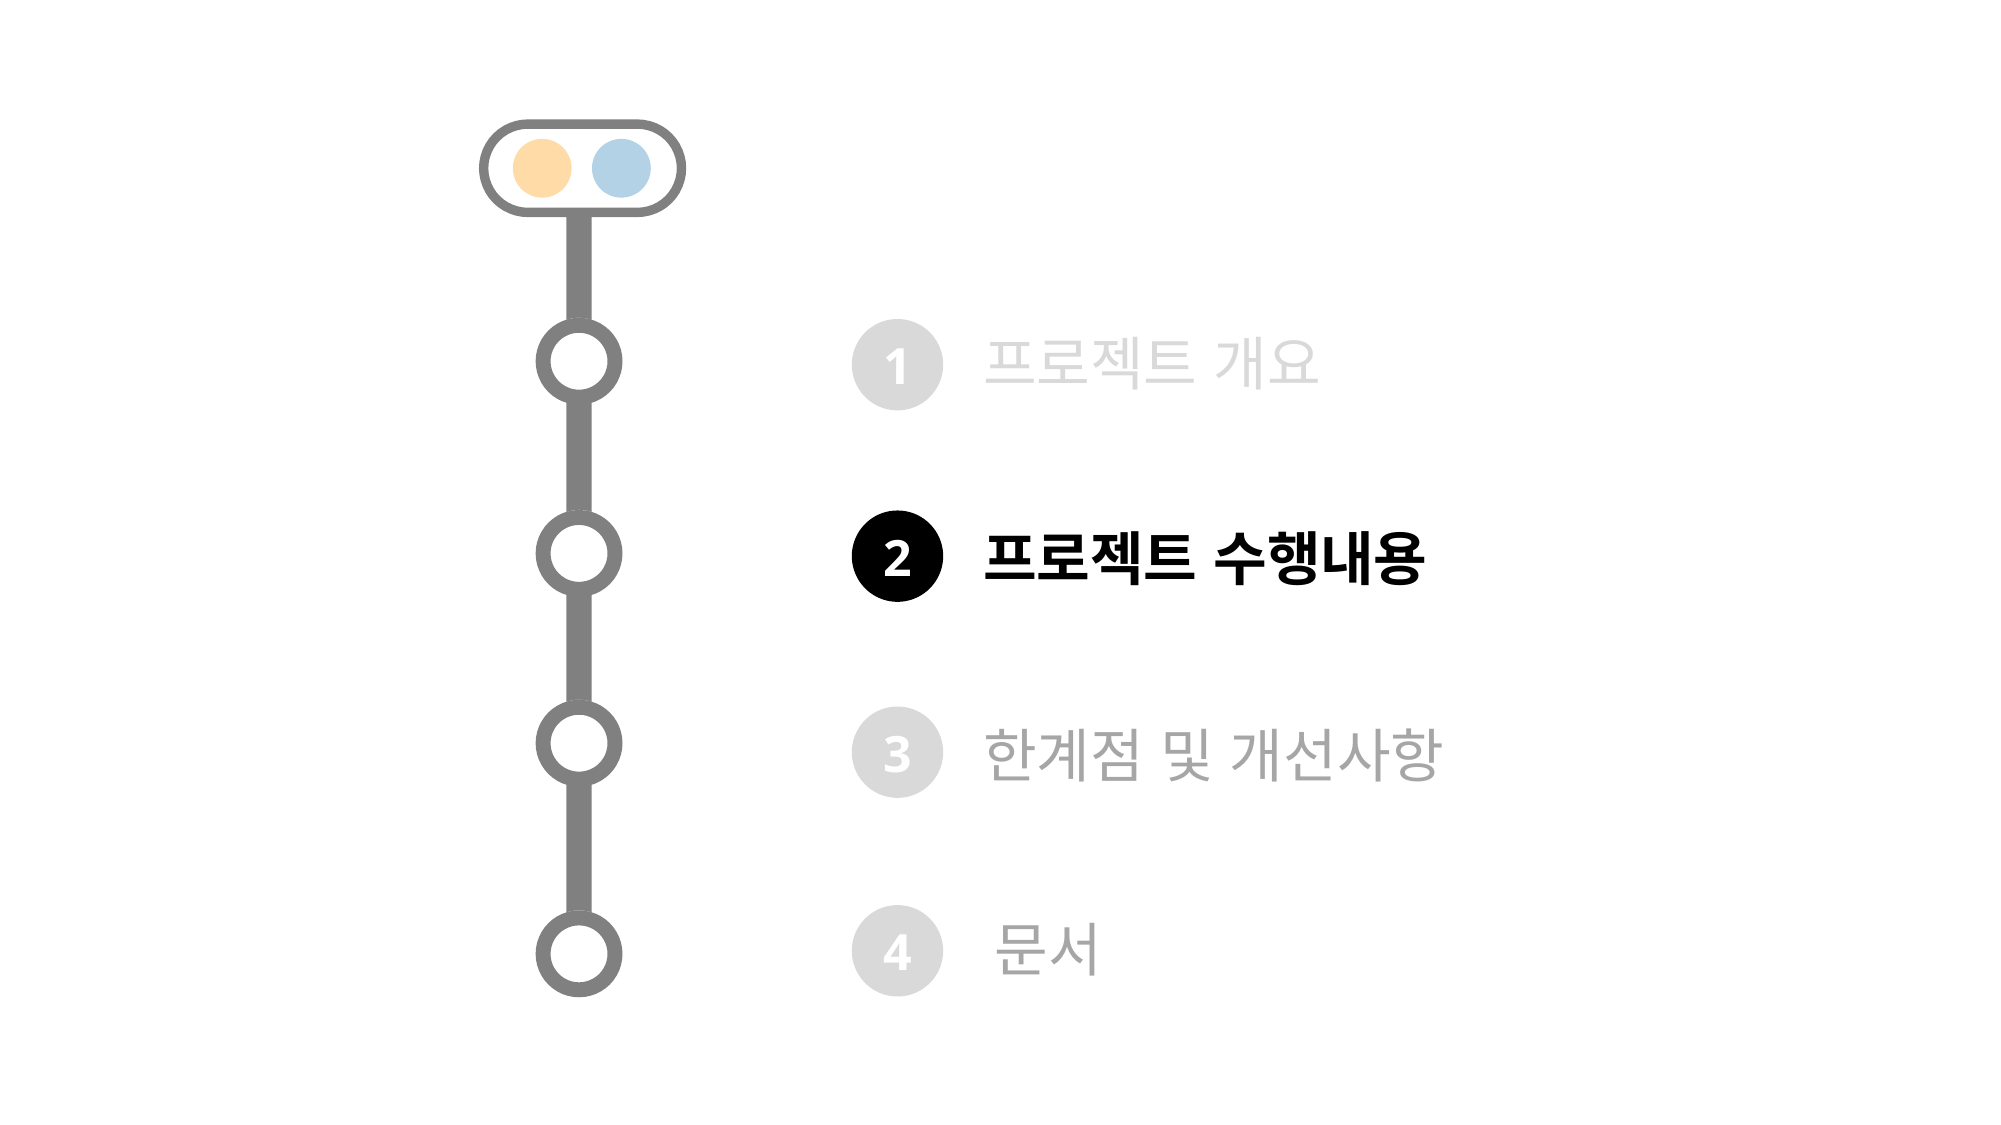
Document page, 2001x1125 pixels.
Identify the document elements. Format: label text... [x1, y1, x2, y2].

text_box 문서 [979, 905, 1398, 991]
text_box 2 [850, 509, 945, 603]
text_box 3 [850, 705, 945, 799]
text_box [535, 910, 623, 998]
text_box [535, 509, 623, 597]
text_box 프로젝트 개요 [968, 319, 1386, 405]
text_box [565, 597, 593, 699]
text_box 프로젝트 수행내용 [968, 514, 1511, 600]
text_box [565, 214, 593, 317]
text_box [590, 137, 652, 199]
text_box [535, 317, 623, 405]
text_box [565, 787, 593, 910]
text_box [511, 137, 573, 199]
text_box [565, 405, 593, 509]
text_box 한계점 및 개선사항 [968, 711, 1531, 797]
text_box 1 [850, 317, 945, 412]
text_box 4 [850, 904, 945, 998]
text_box [482, 123, 683, 214]
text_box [535, 699, 623, 787]
